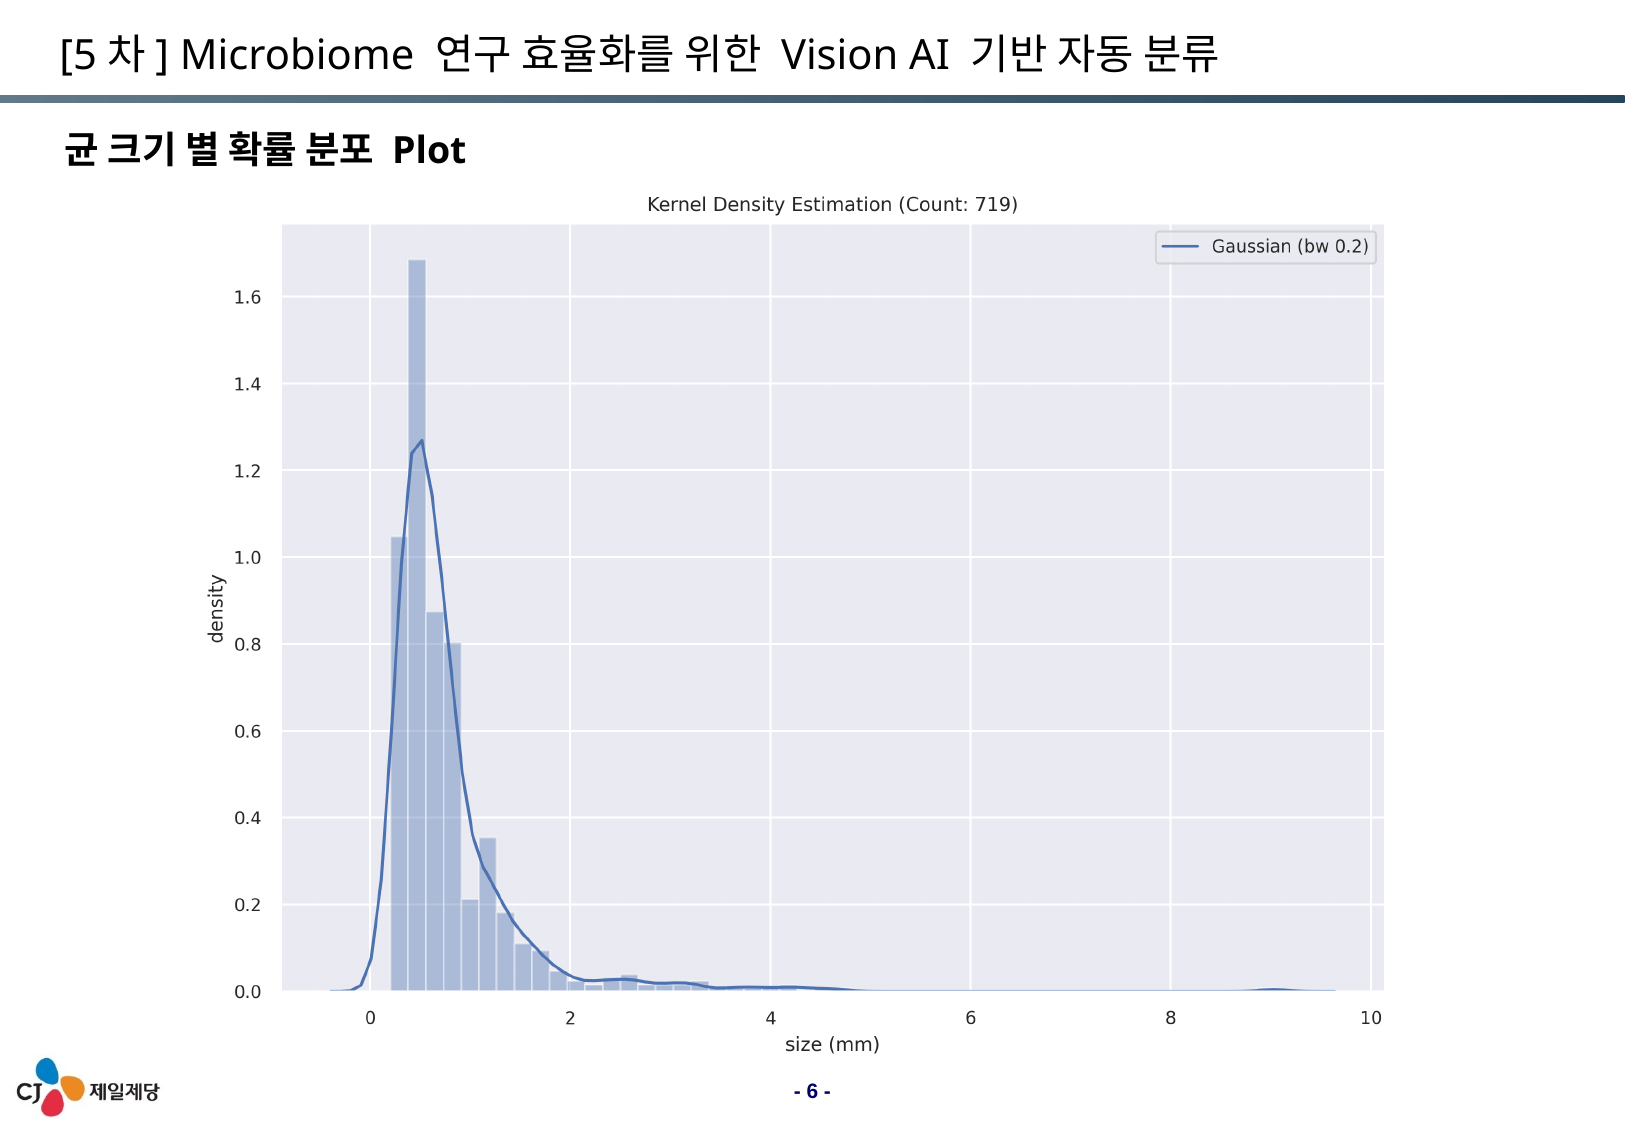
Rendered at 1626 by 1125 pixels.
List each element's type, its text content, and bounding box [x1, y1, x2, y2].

text_box [5차] Microbiome 연구 효율화를 위한 Vision AI 기반 자동 분류 [44, 22, 1569, 85]
text_box 균 크기 별 확률 분포 Plot [49, 113, 1575, 315]
picture [0, 179, 1414, 1125]
